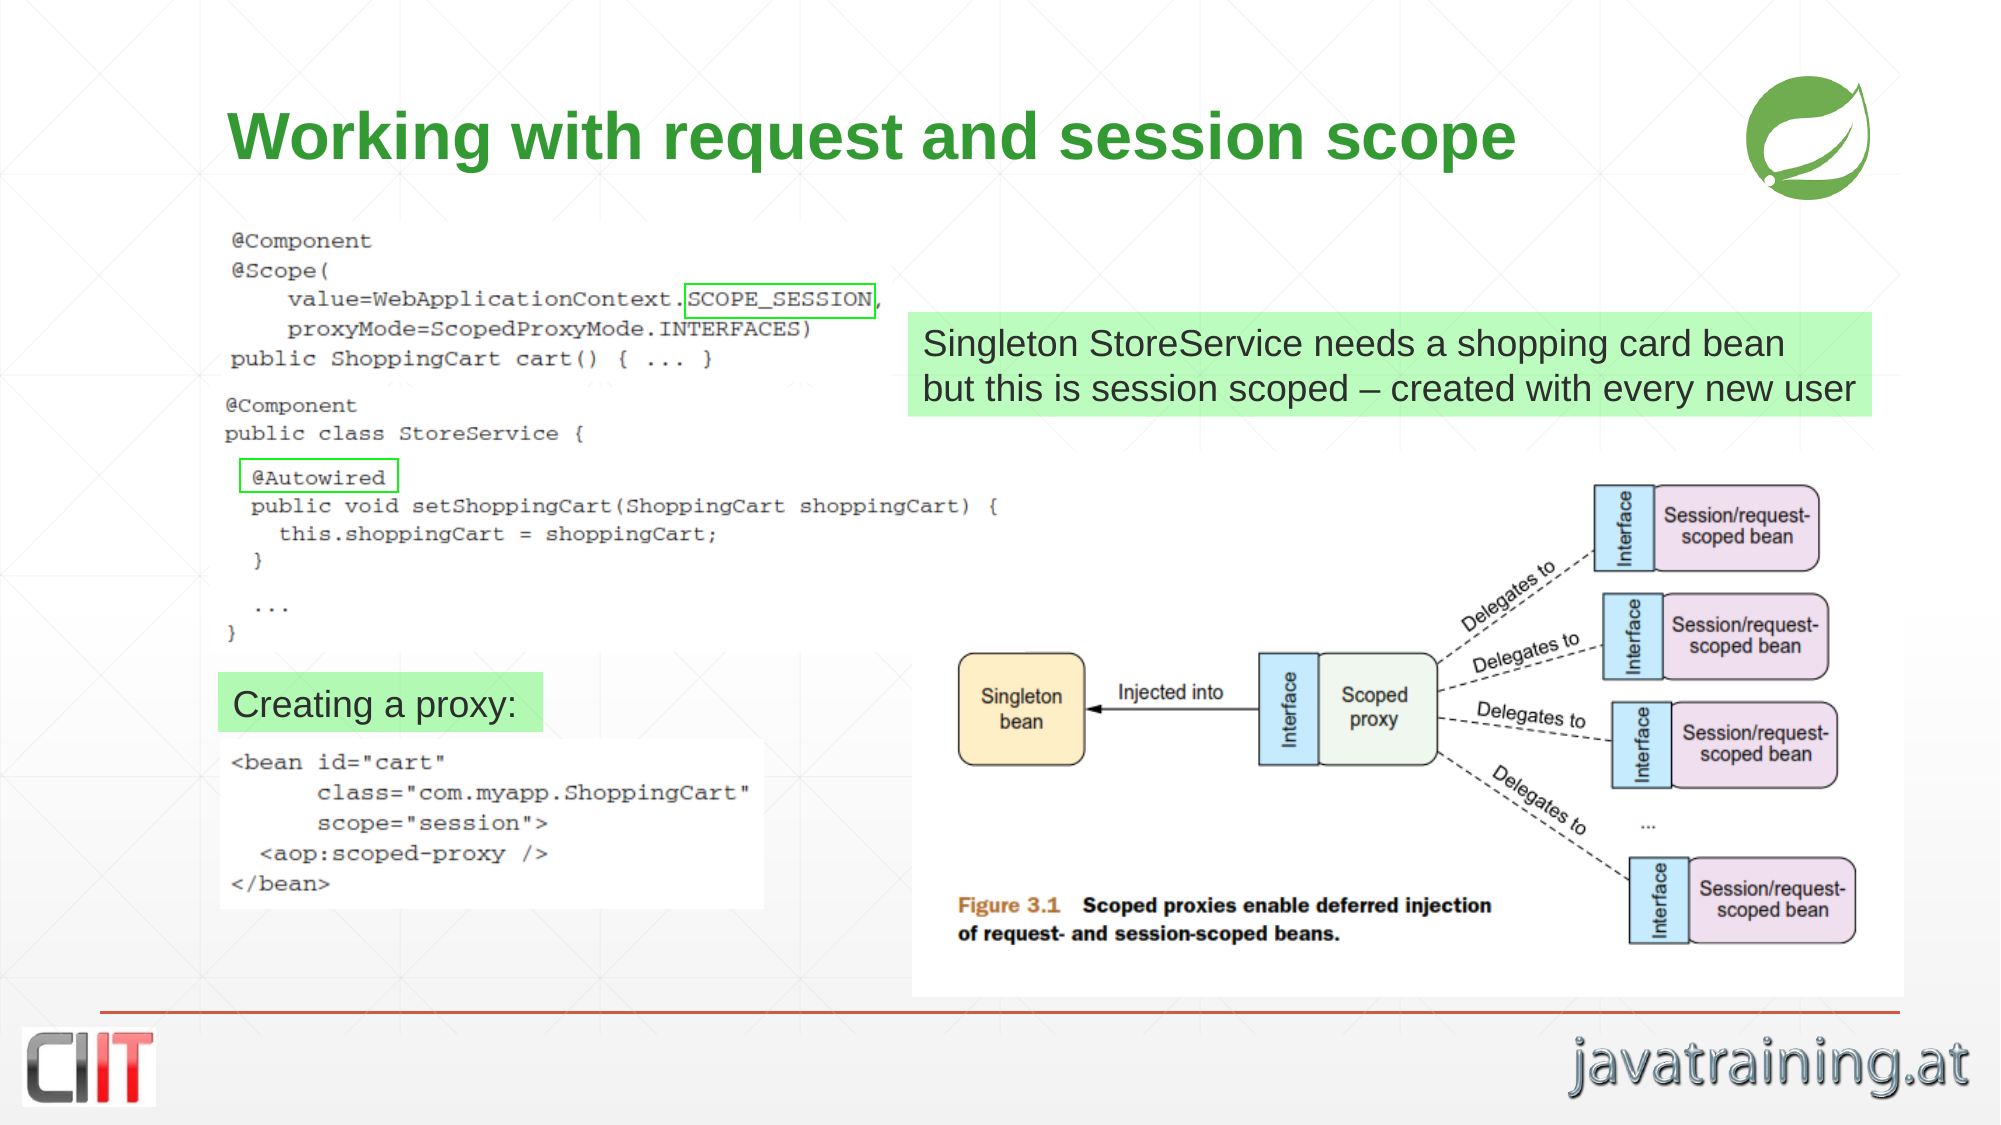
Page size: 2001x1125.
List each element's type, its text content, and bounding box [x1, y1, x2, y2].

picture [1745, 75, 1870, 200]
picture [22, 1027, 156, 1107]
text_box Creating a proxy: [217, 672, 544, 732]
picture [210, 387, 1904, 997]
picture [220, 739, 764, 909]
picture [1564, 1034, 1971, 1102]
text_box Singleton StoreService needs a shopping card bean but this is session scoped – created with every new user [907, 311, 1872, 417]
title Working with request and session scope [212, 82, 1788, 182]
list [221, 221, 892, 382]
